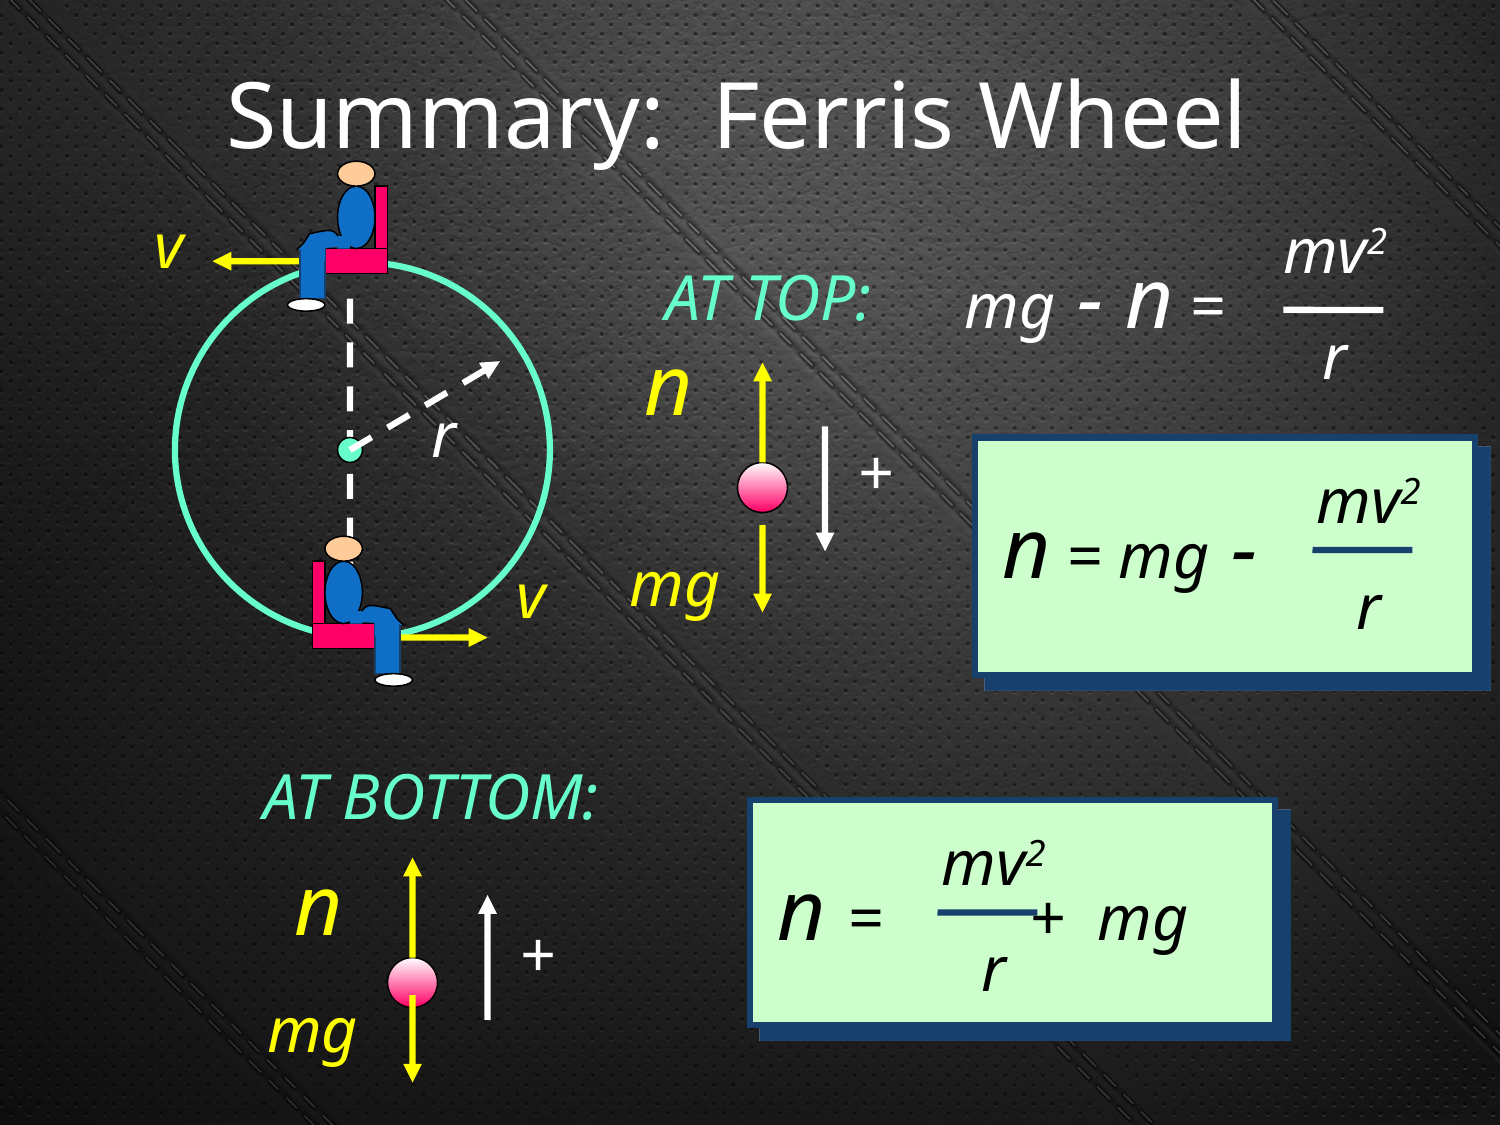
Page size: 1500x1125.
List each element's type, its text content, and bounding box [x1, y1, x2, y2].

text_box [124, 161, 1475, 1083]
title Summary: Ferris Wheel [137, 0, 1338, 161]
picture [0, 0, 1500, 1125]
